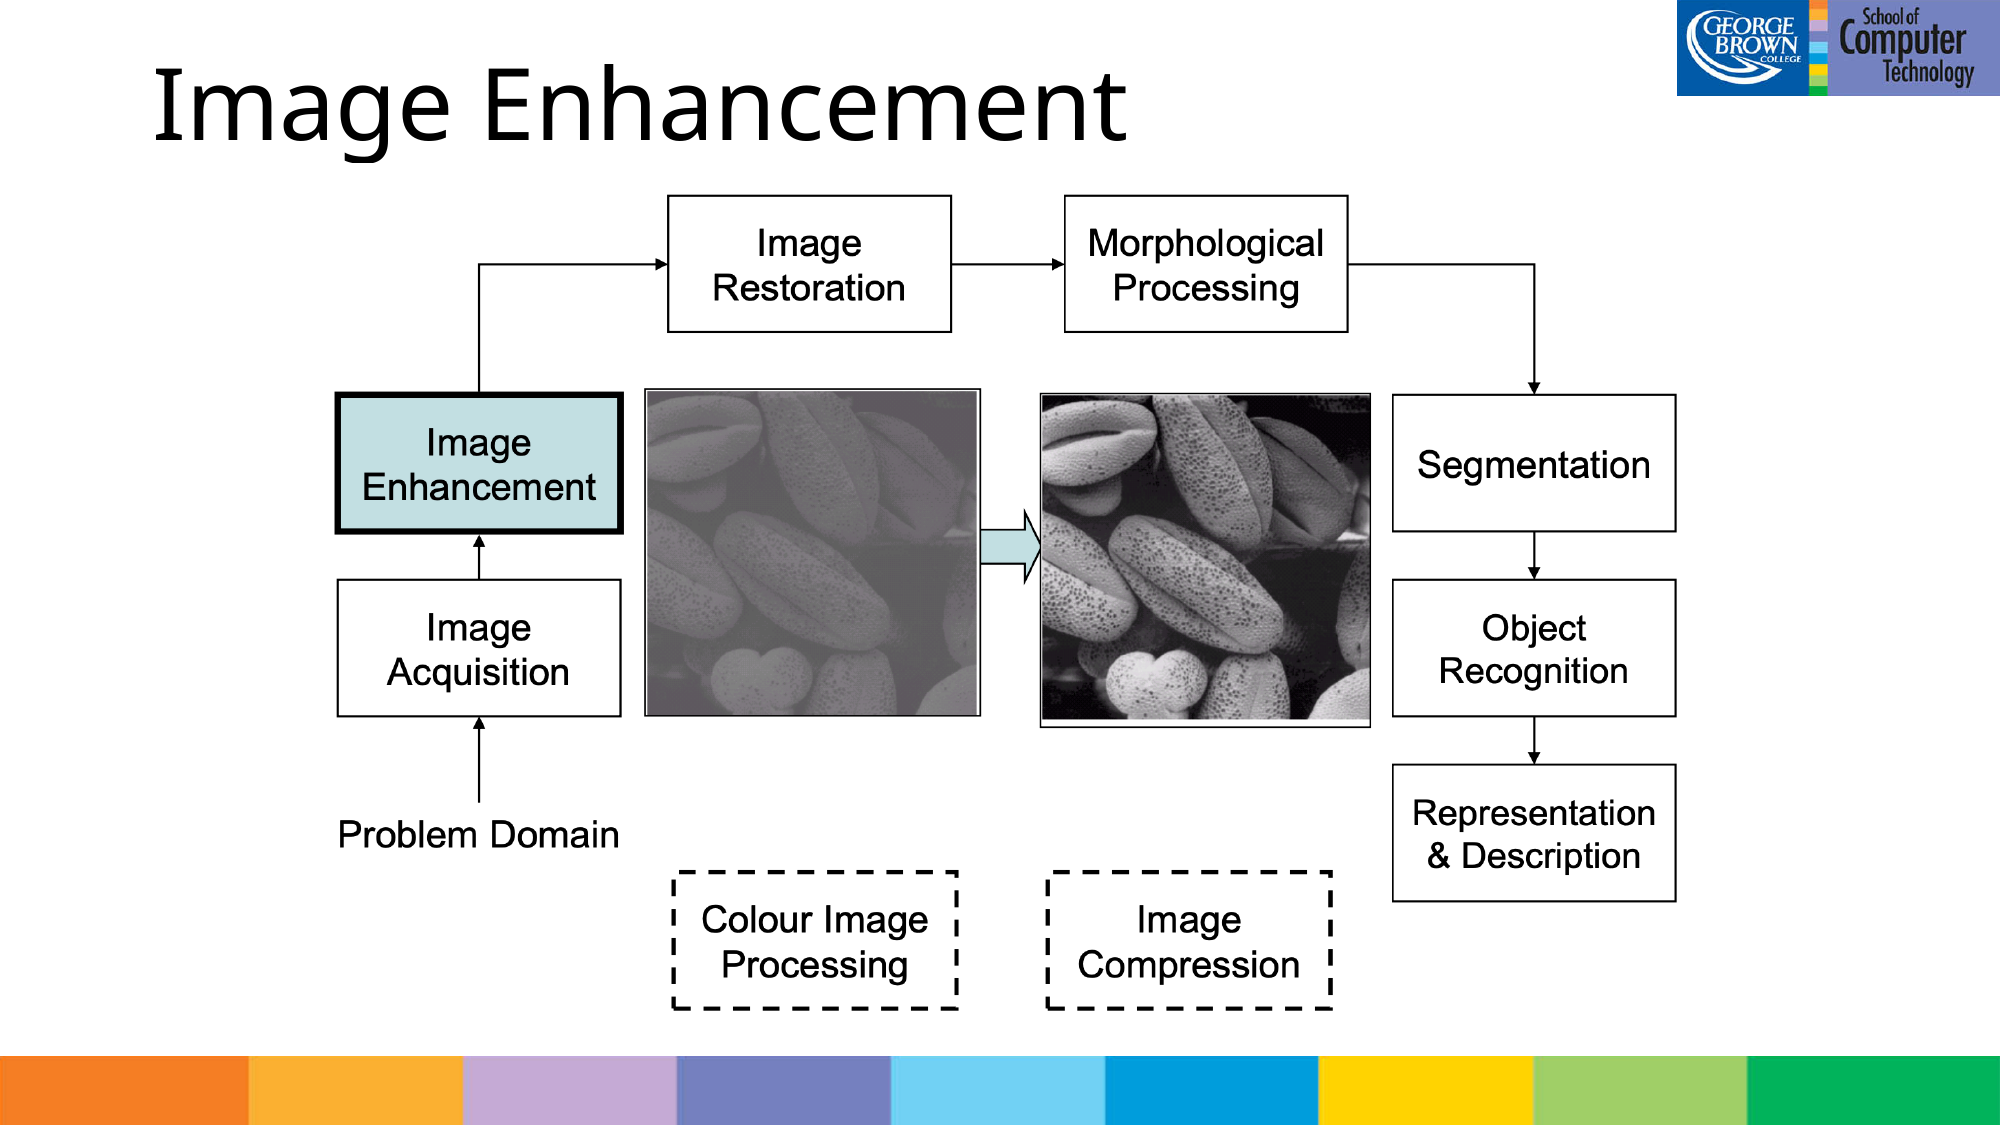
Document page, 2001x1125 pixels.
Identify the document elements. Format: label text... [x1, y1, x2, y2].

picture [0, 1056, 1105, 1125]
picture [1318, 1056, 2000, 1125]
title Image Enhancement [137, 0, 1863, 217]
picture [298, 163, 1711, 1029]
picture [1677, 0, 2000, 96]
